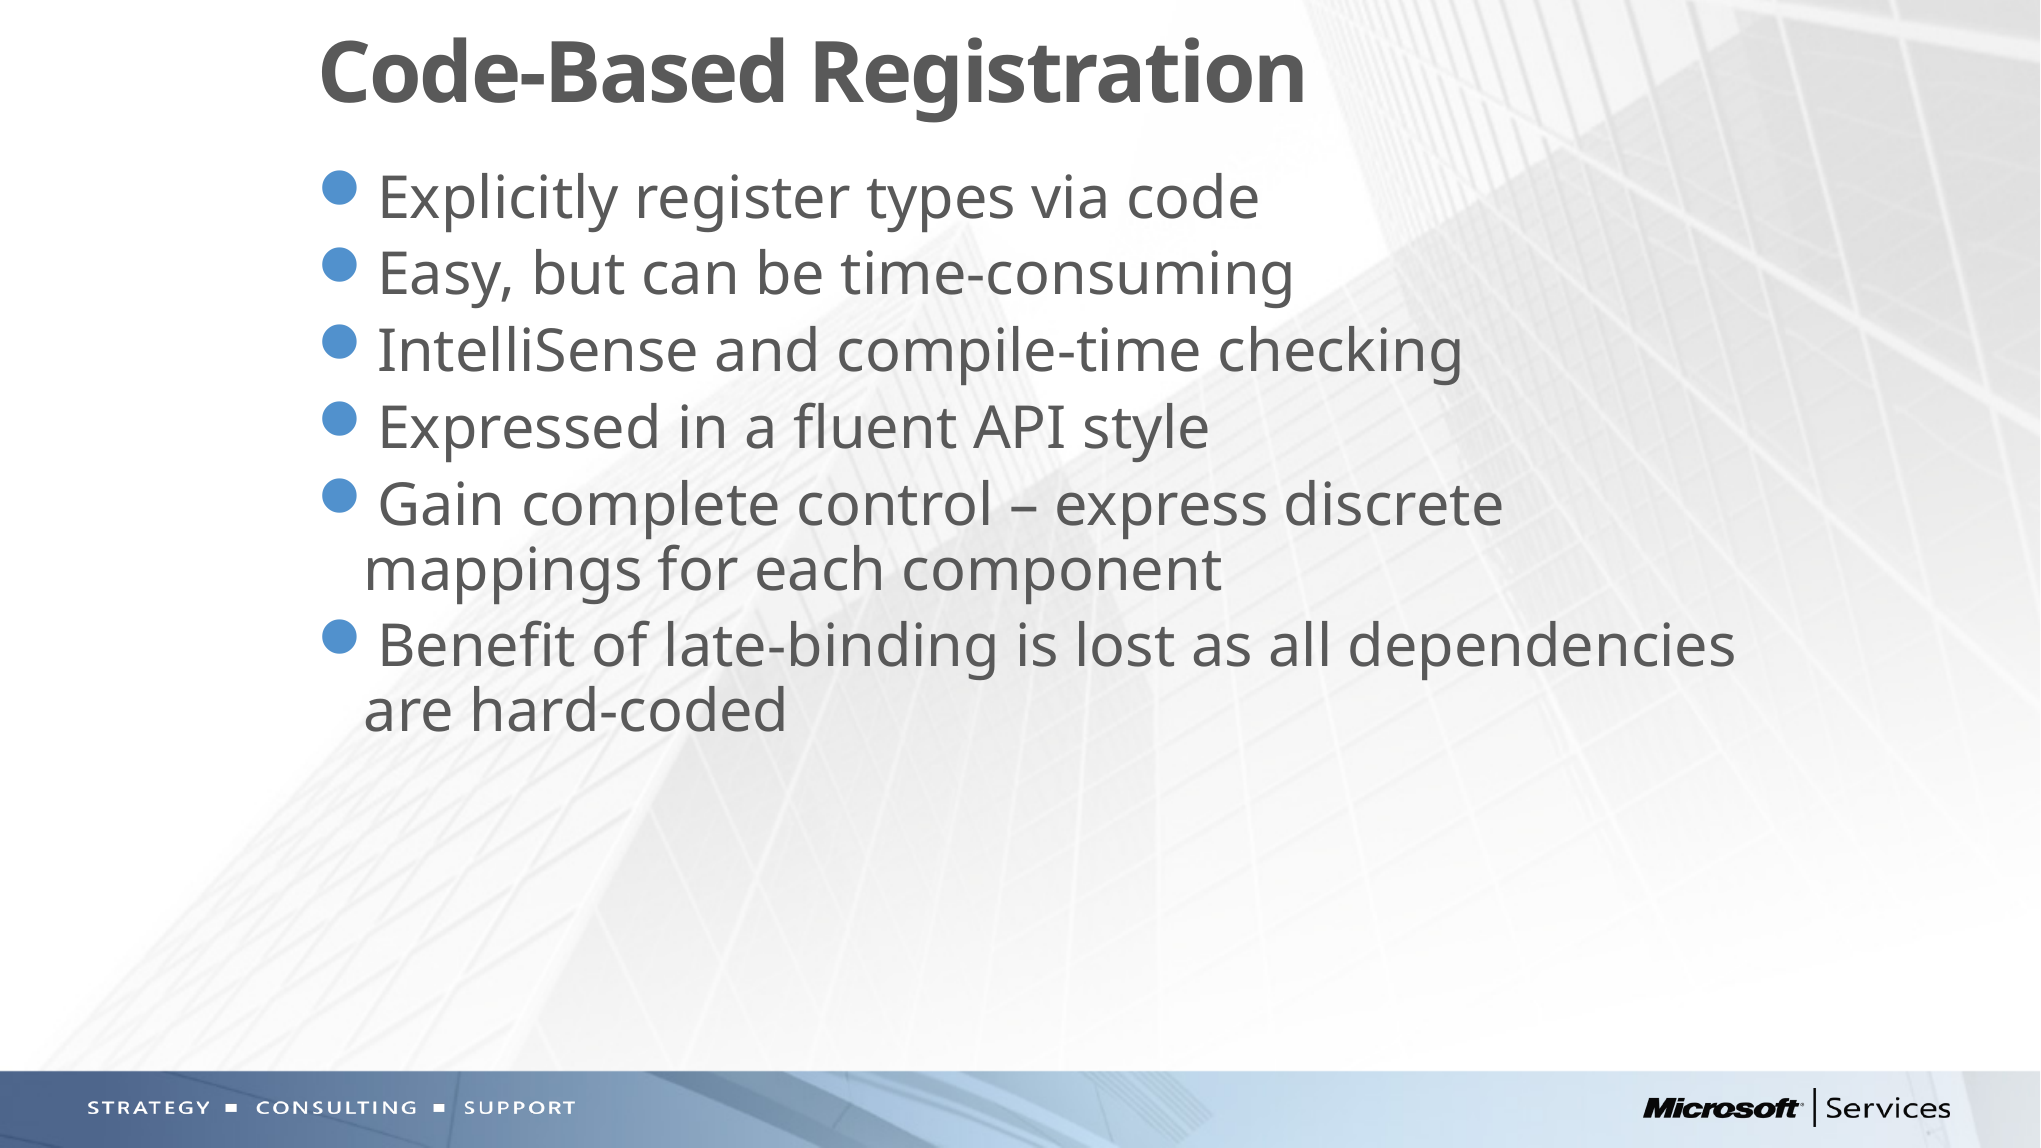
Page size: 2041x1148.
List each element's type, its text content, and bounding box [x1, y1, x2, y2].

title Code-Based Registration [317, 29, 1618, 166]
list Explicitly register types via code Easy, but can be time-consuming IntelliSense and compile-time checking Expressed in a fluent API style Gain complete control – express discrete mappings for each component Benefit of late-binding is lost as all dependencies are hard-coded [317, 166, 1756, 1009]
picture [0, 0, 2041, 1148]
